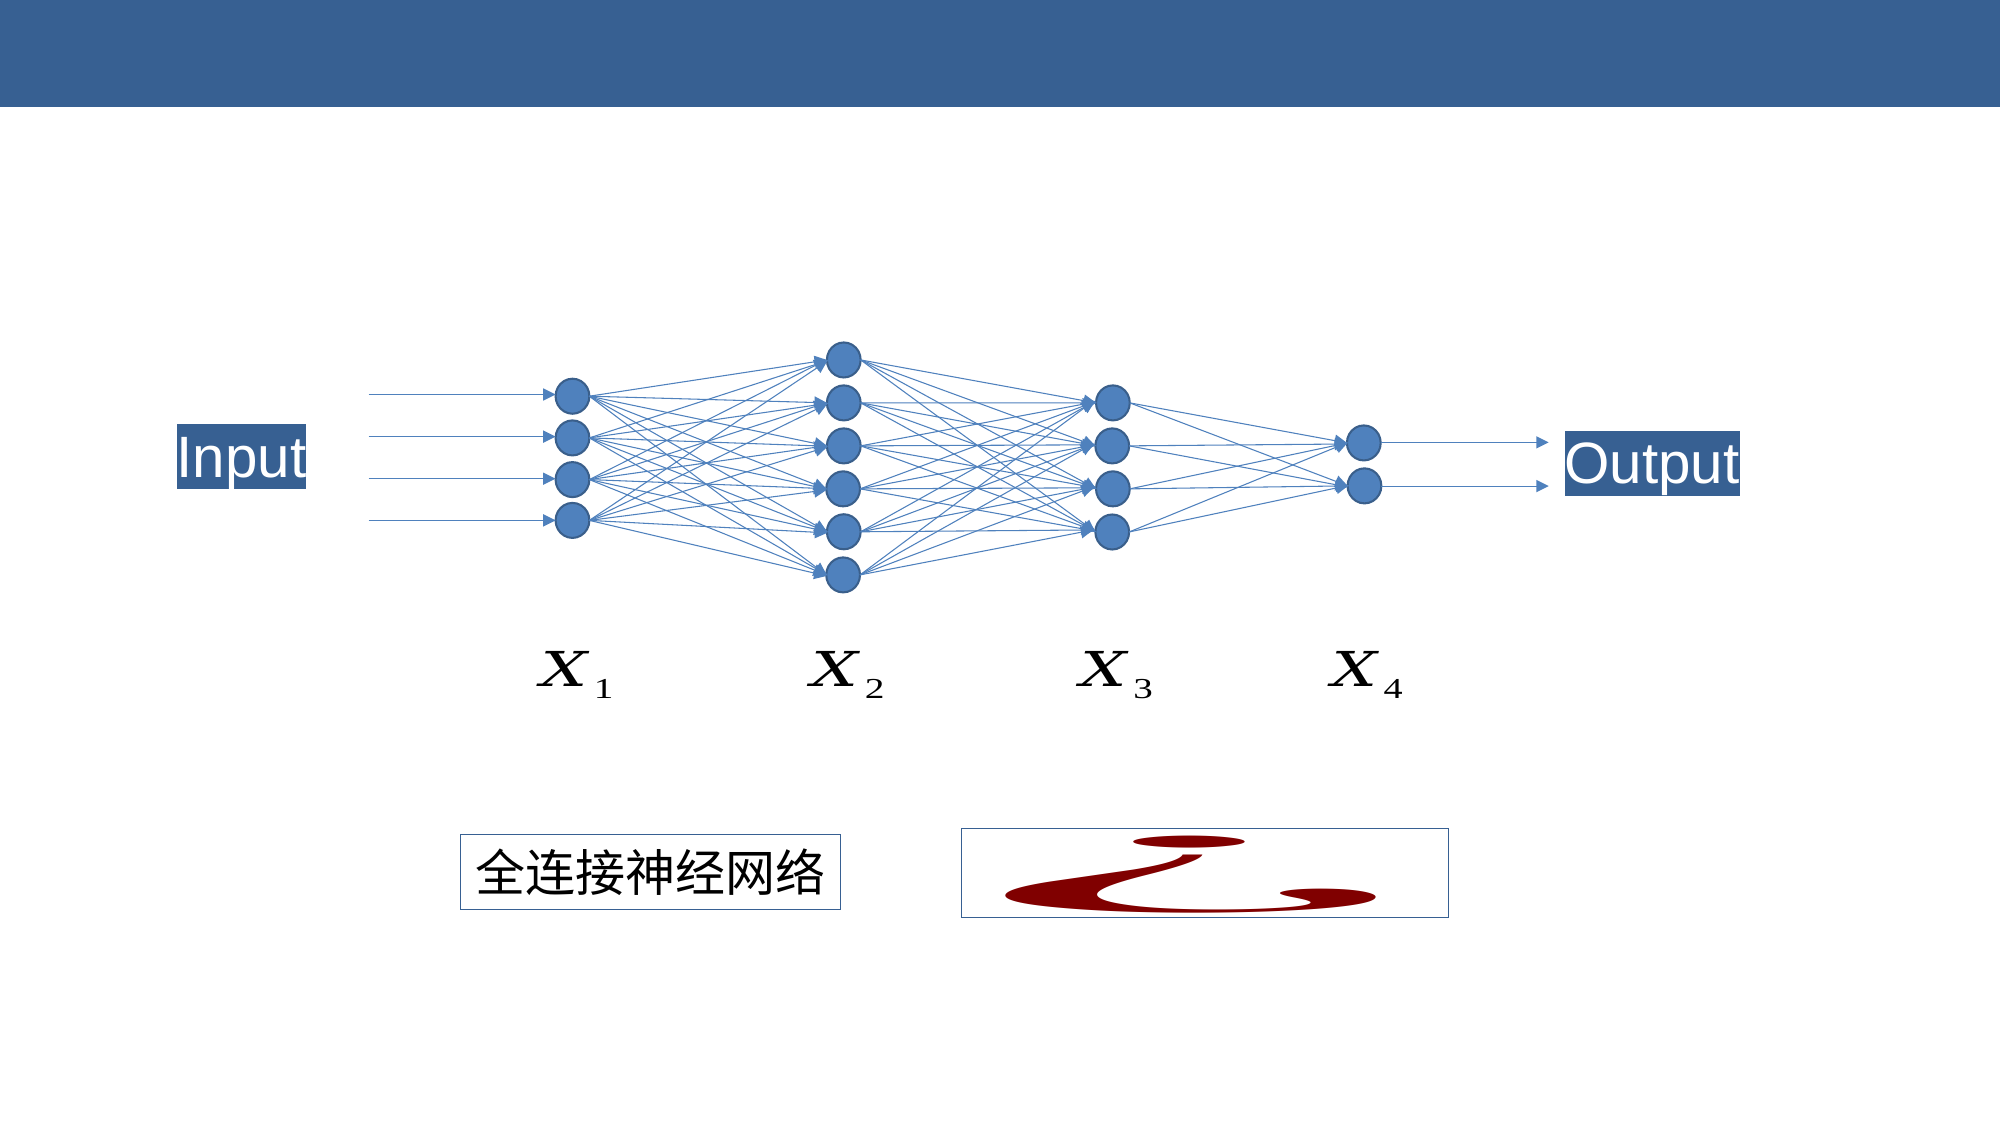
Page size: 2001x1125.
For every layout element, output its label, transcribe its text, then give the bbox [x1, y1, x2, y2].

text_box Input [161, 411, 322, 497]
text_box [1129, 402, 1348, 442]
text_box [368, 394, 556, 521]
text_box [555, 378, 589, 538]
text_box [1348, 425, 1382, 504]
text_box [1129, 442, 1349, 532]
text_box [826, 342, 861, 593]
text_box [860, 400, 1094, 575]
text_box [589, 360, 828, 576]
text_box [1380, 442, 1549, 487]
text_box Output [1549, 417, 1755, 503]
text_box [860, 359, 1096, 400]
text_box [1095, 385, 1130, 550]
text_box 全连接神经网络 [460, 834, 841, 910]
